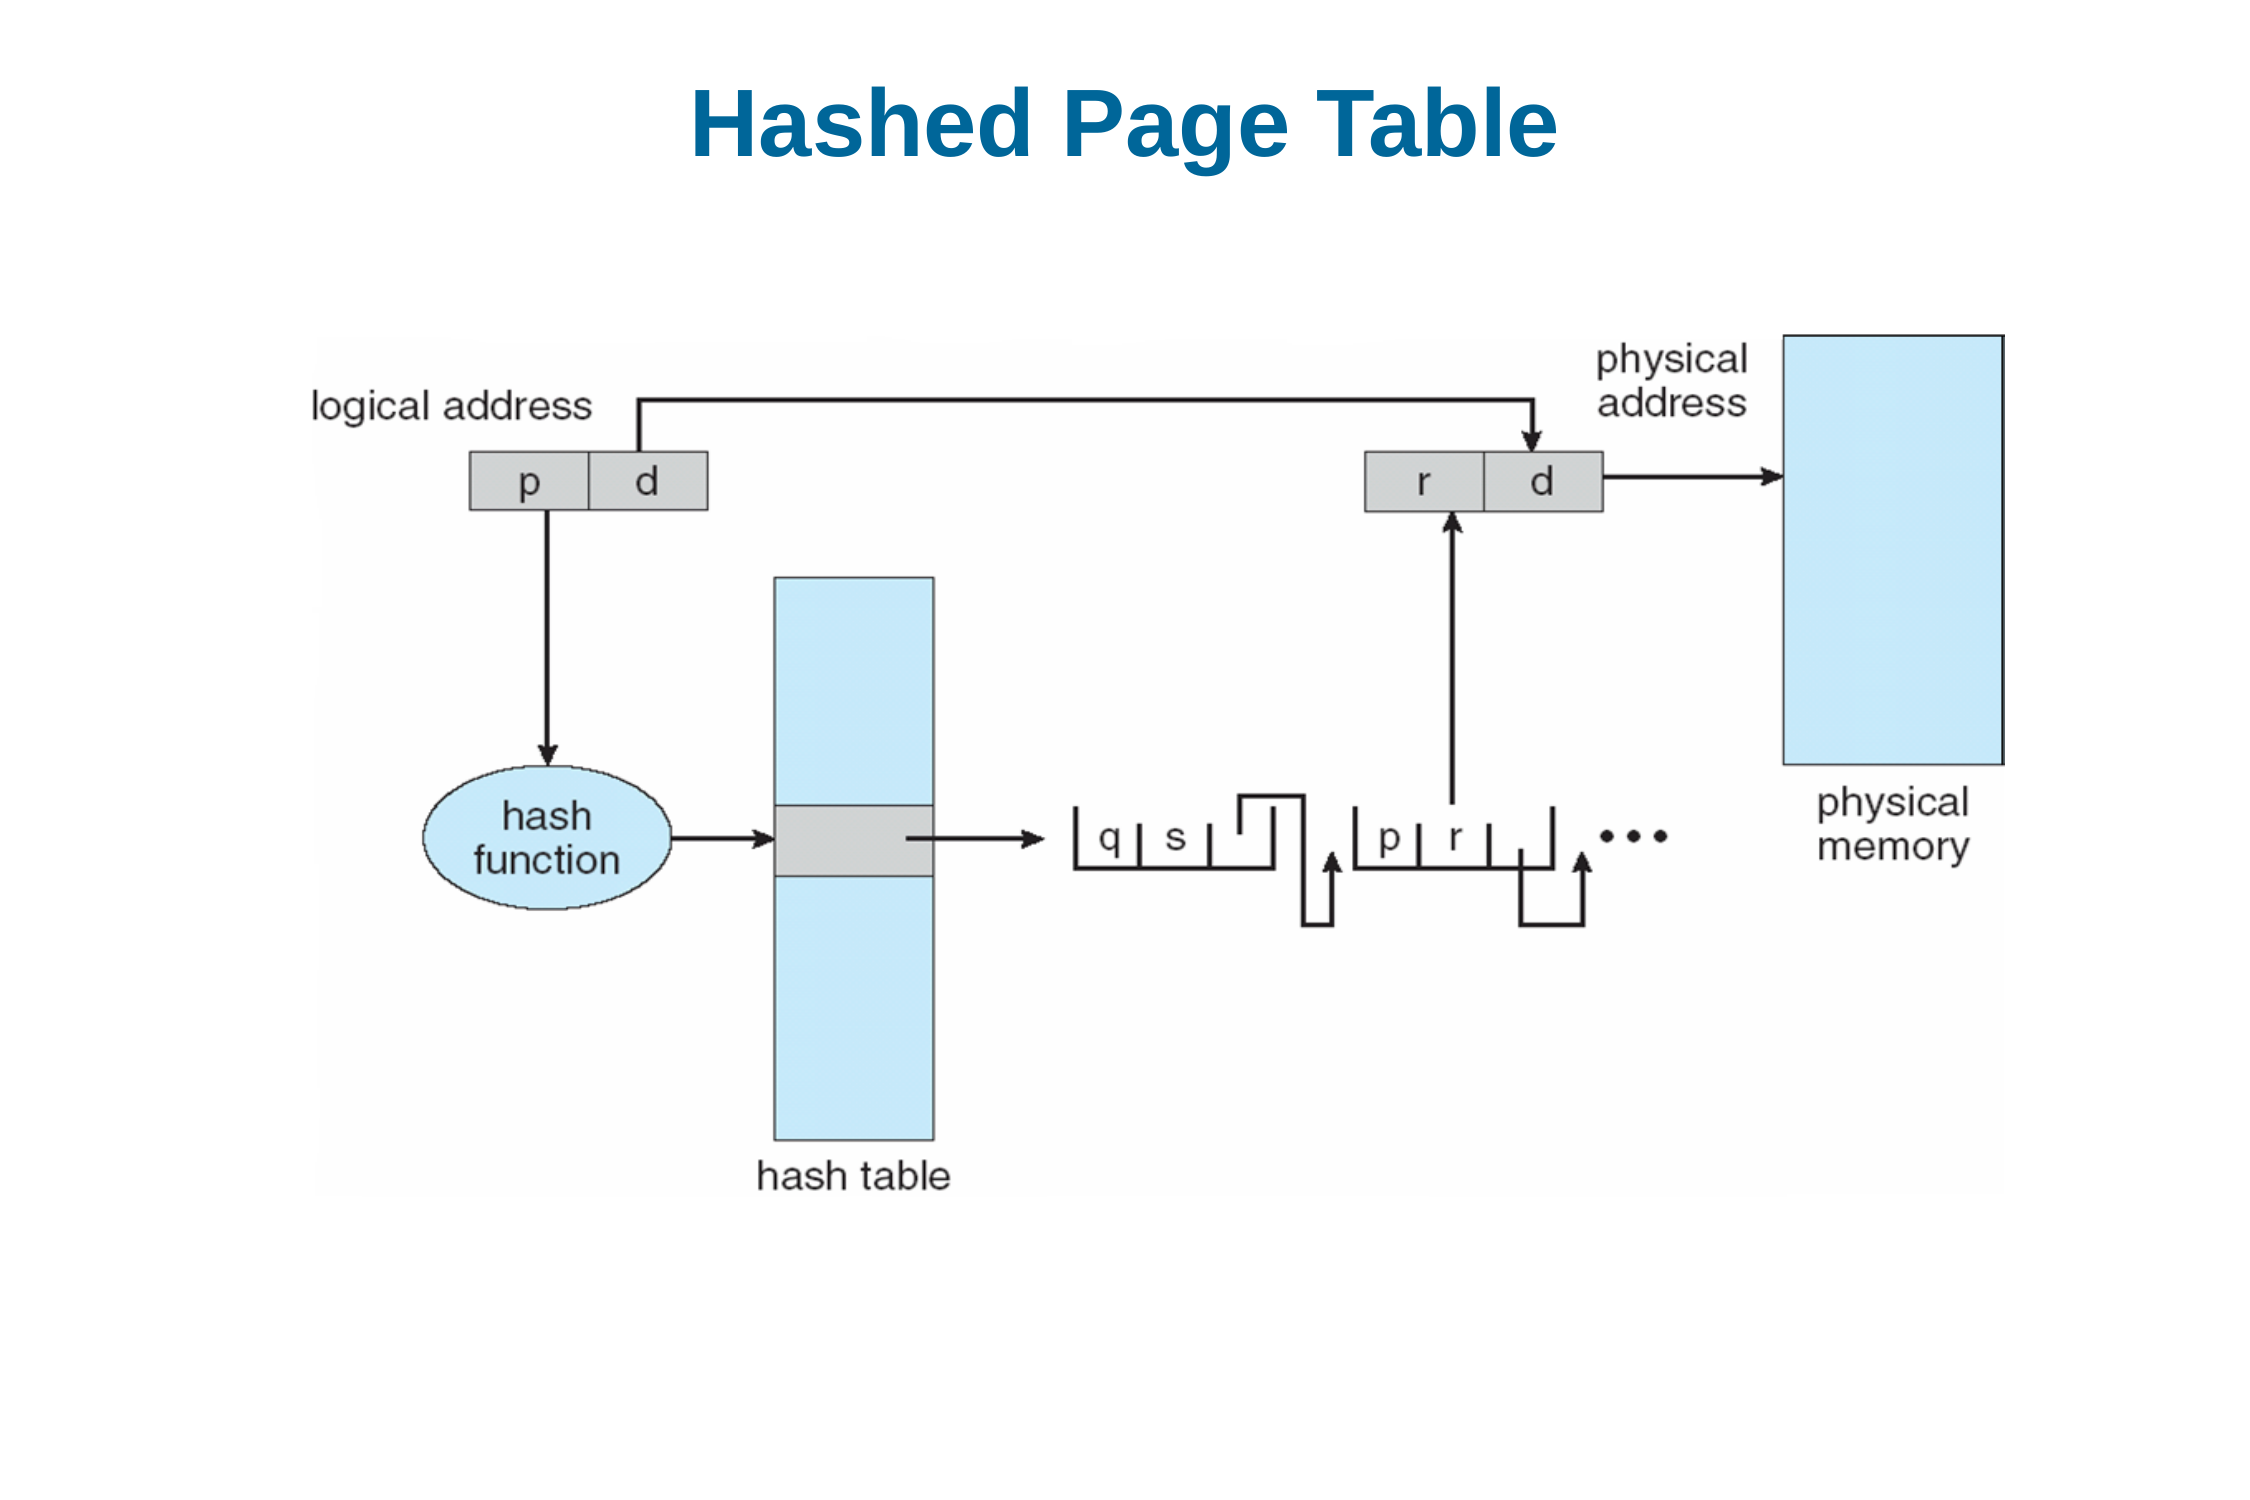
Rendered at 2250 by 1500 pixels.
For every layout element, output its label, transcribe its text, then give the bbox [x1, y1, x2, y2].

picture [310, 334, 2005, 1205]
title Hashed Page Table [112, 60, 2138, 187]
